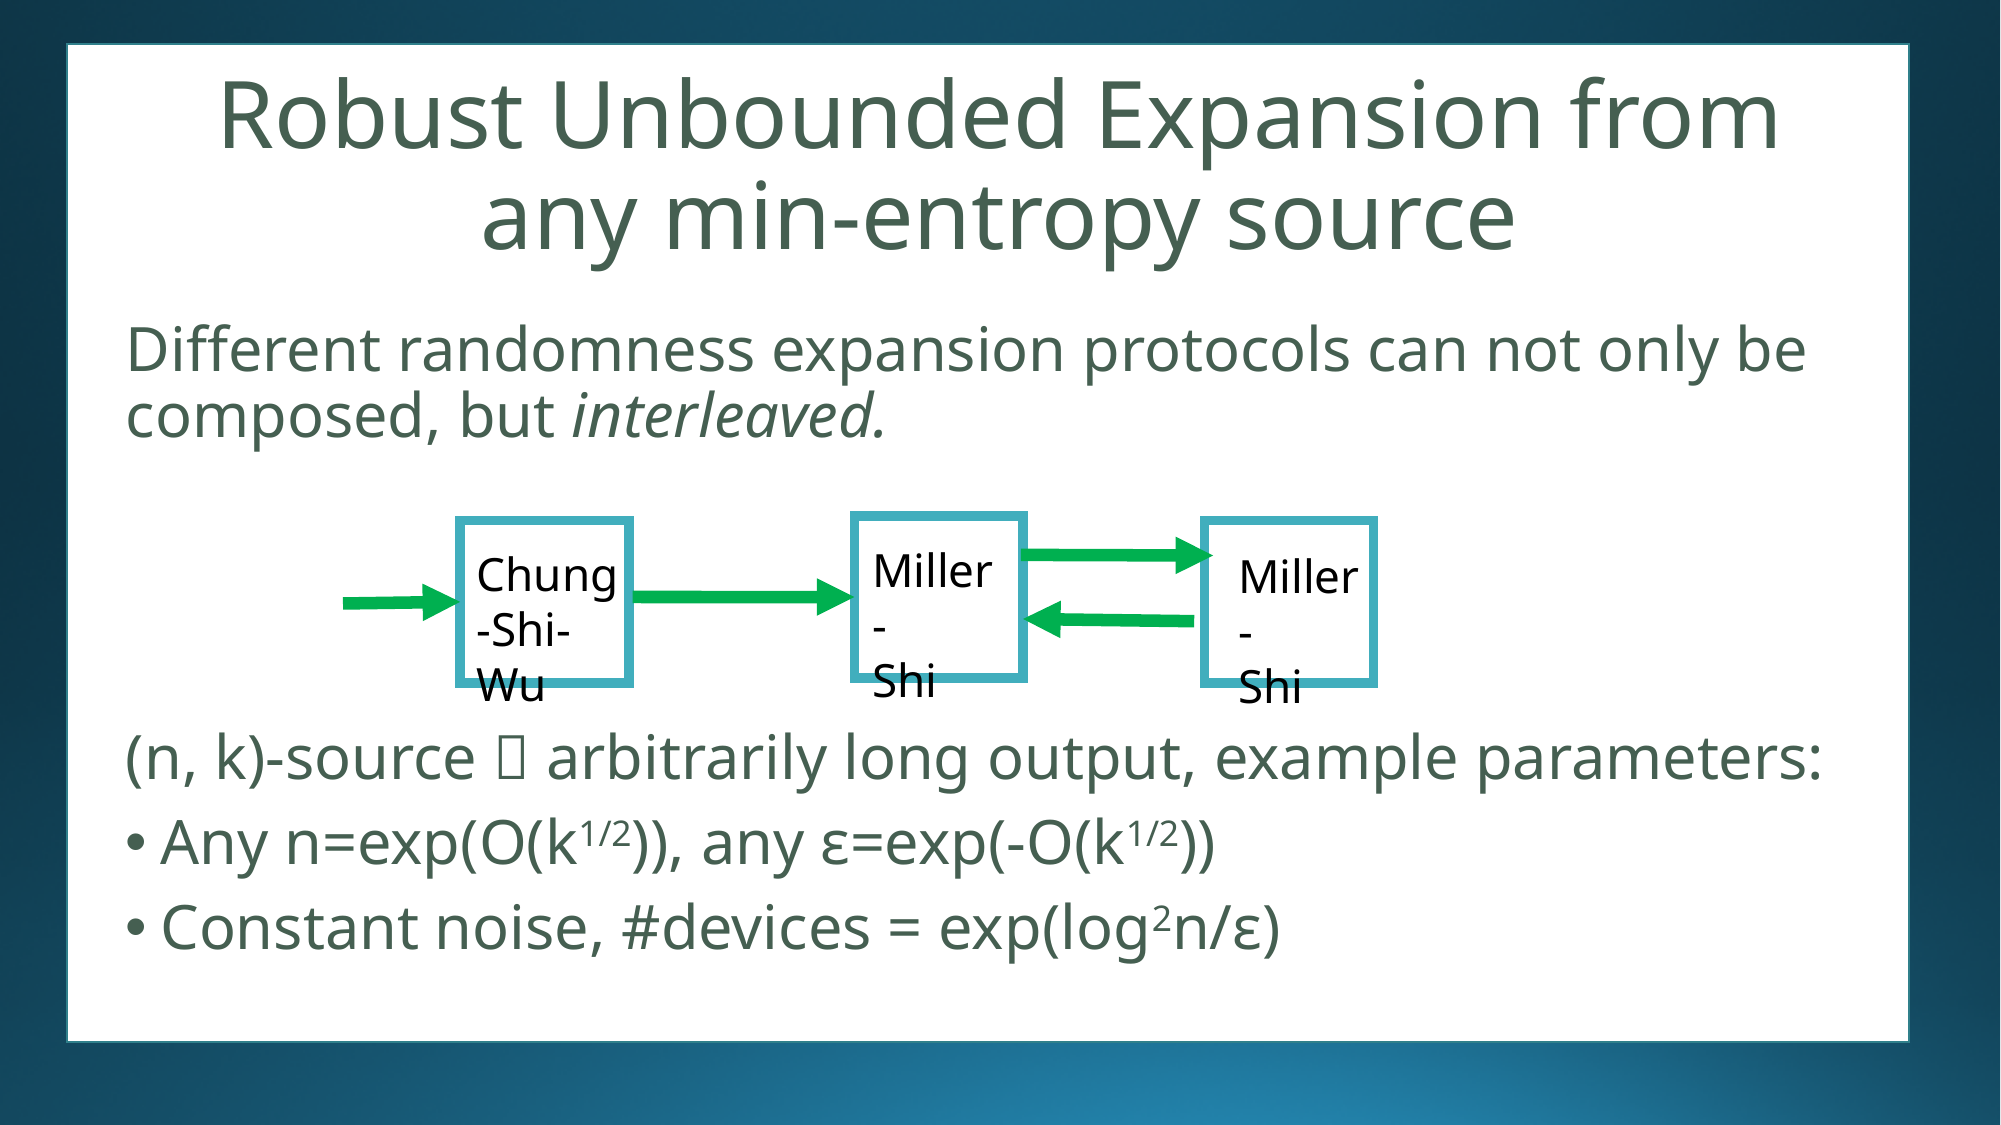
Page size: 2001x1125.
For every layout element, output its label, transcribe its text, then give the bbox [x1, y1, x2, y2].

text_box [183, 299, 1863, 1014]
text_box Different randomness expansion protocols can not only be composed, but interleaved. (n, k)-source  arbitrarily long output, example parameters: Any n=exp(O(k1/2)), any ε=exp(-O(k1/2)) Constant noise, #devices = exp(log2n/ε) [110, 311, 1851, 1025]
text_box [342, 515, 1386, 684]
text_box [66, 43, 1910, 1043]
title Robust Unbounded Expansion from any min-entropy source [137, 59, 1863, 278]
picture [0, 0, 2001, 1125]
